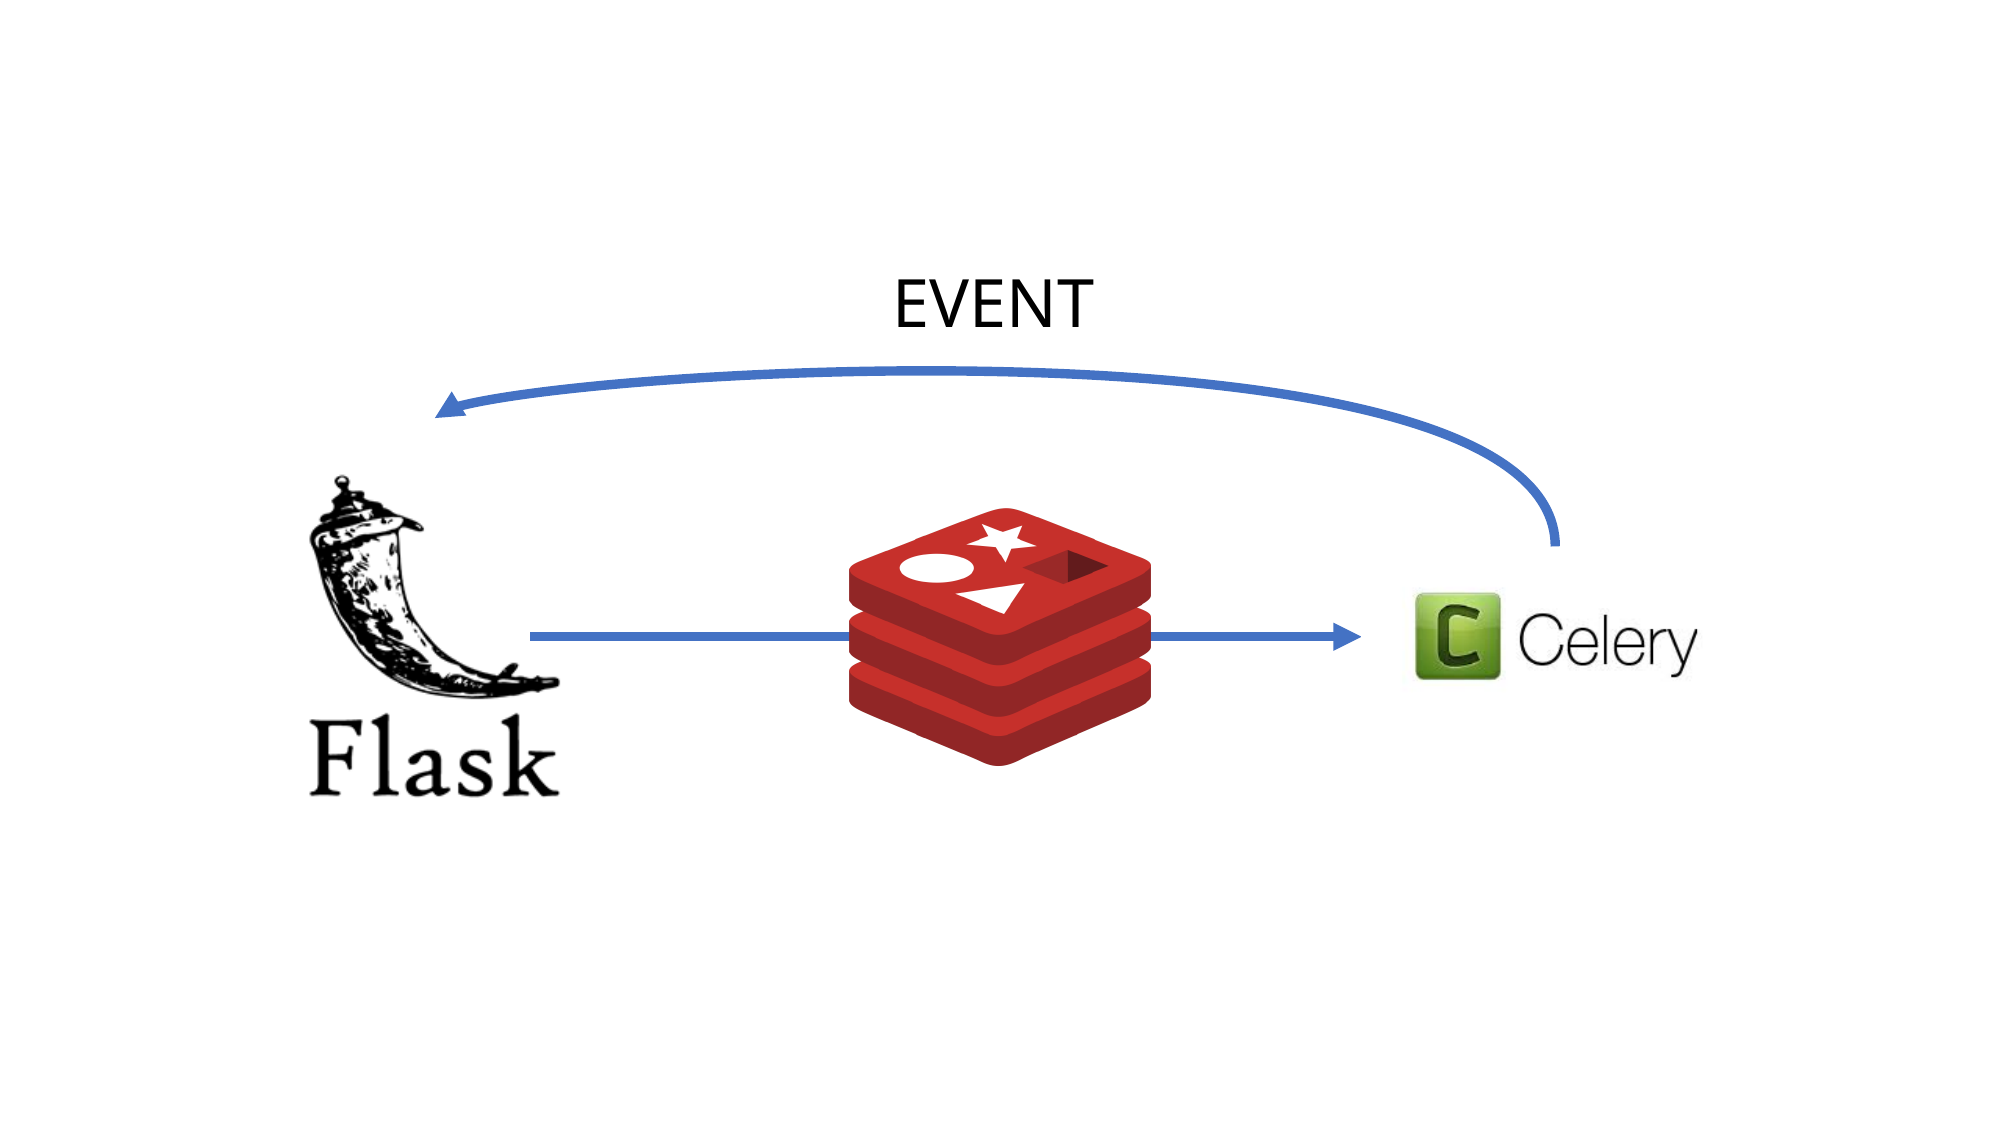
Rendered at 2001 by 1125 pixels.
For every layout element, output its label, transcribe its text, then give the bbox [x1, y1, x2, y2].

picture [849, 507, 930, 767]
picture [1060, 507, 1151, 767]
text_box EVENT [1060, 253, 1113, 349]
picture [216, 417, 654, 856]
picture [1361, 546, 1749, 728]
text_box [930, 0, 1060, 1043]
text_box EVENT [877, 253, 930, 349]
